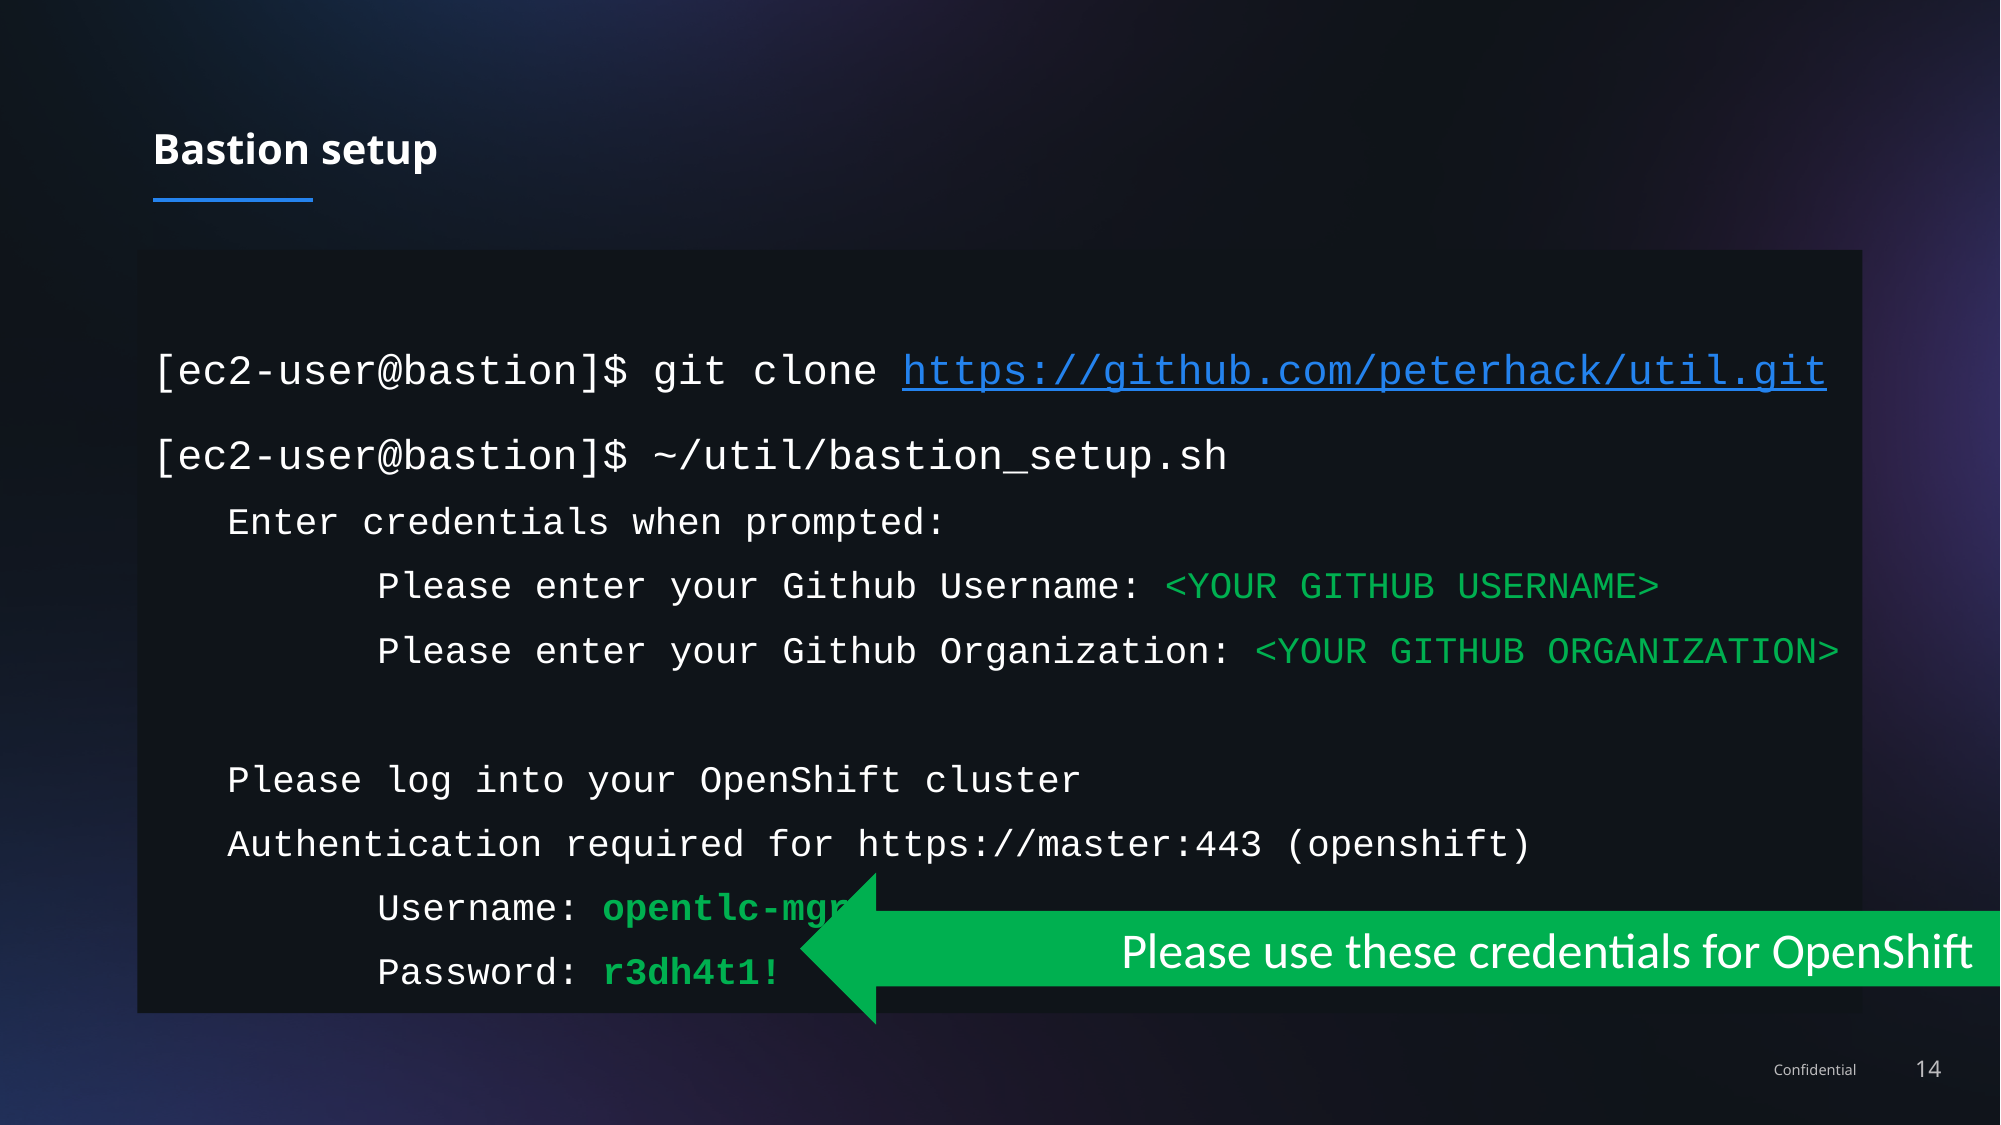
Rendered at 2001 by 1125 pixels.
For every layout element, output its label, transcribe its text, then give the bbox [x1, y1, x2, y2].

list [ec2-user@bastion]$ git clone https://github.com/peterhack/util.git [ec2-user@bastion]$ ~/util/bastion_setup.sh Enter credentials when prompted: Please enter your Github Username: <YOUR GITHUB USERNAME> Please enter your Github Organization: <YOUR GITHUB ORGANIZATION> Please log into your OpenShift cluster Authentication required for https://master:443 (openshift) Username: opentlc-mgr Password: r3dh4t1! [137, 249, 1863, 1014]
text_box Please use these credentials for OpenShift [800, 872, 2000, 1025]
picture [0, 0, 2001, 1125]
title Bastion setup [137, 59, 1863, 181]
